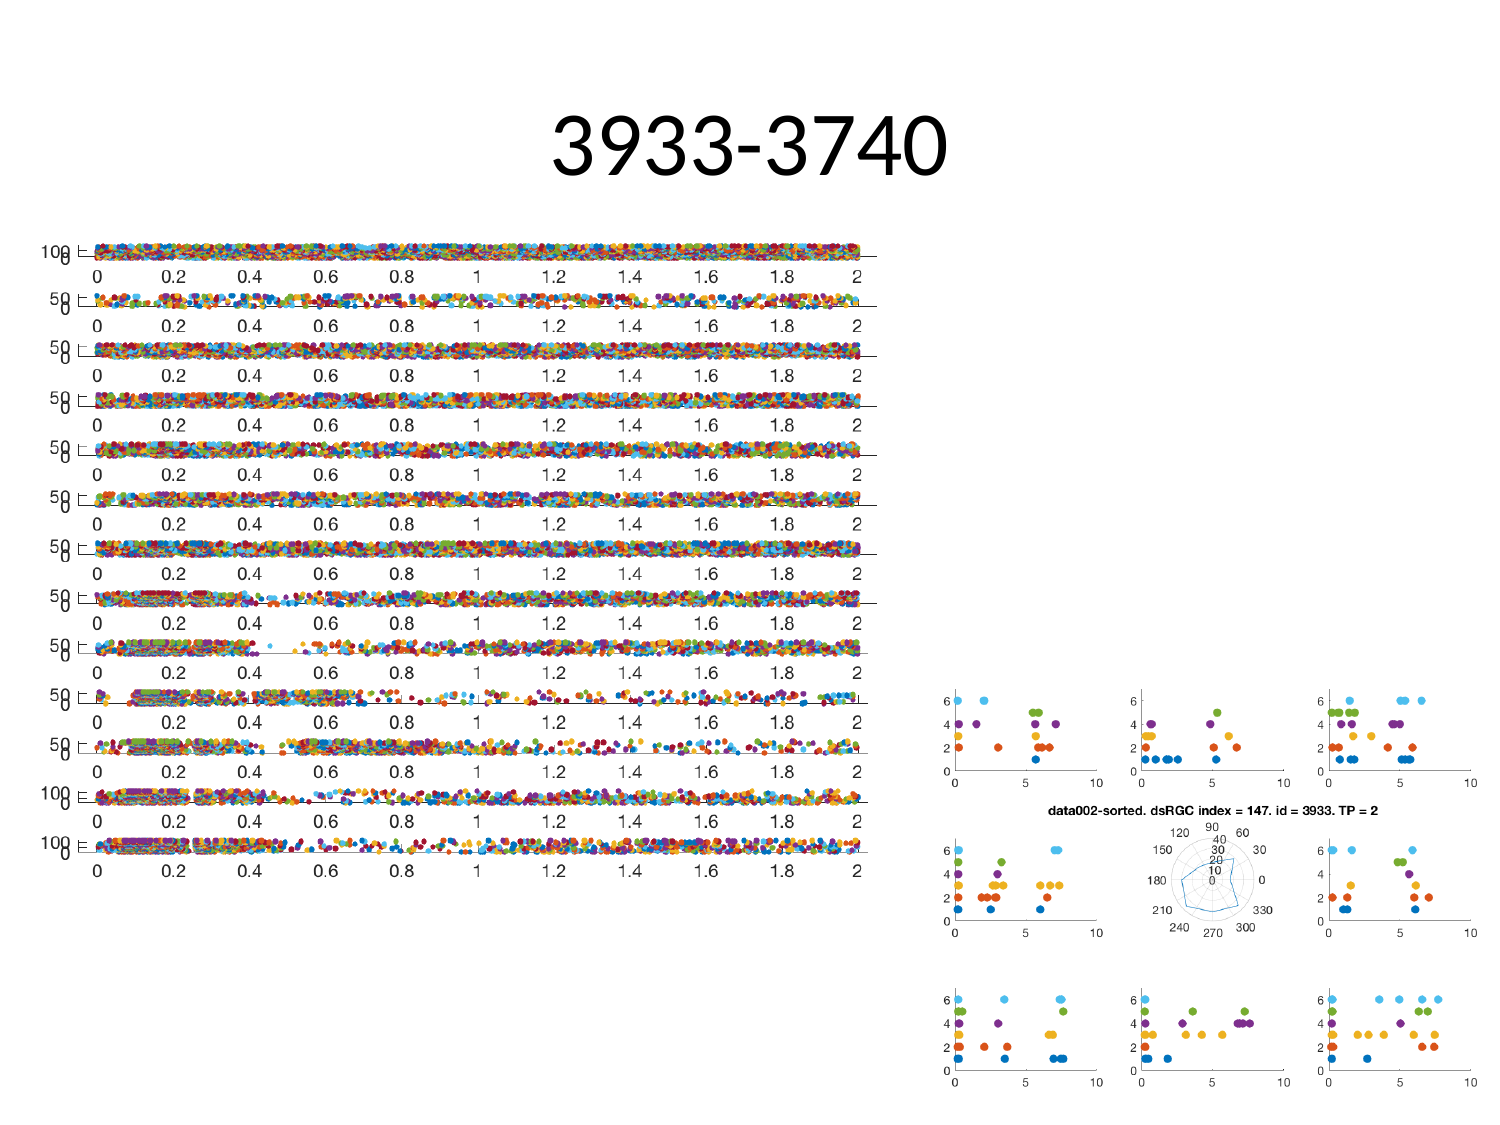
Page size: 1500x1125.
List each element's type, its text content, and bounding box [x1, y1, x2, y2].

title 3933-3740 [75, 45, 1425, 233]
picture [0, 186, 1500, 1125]
